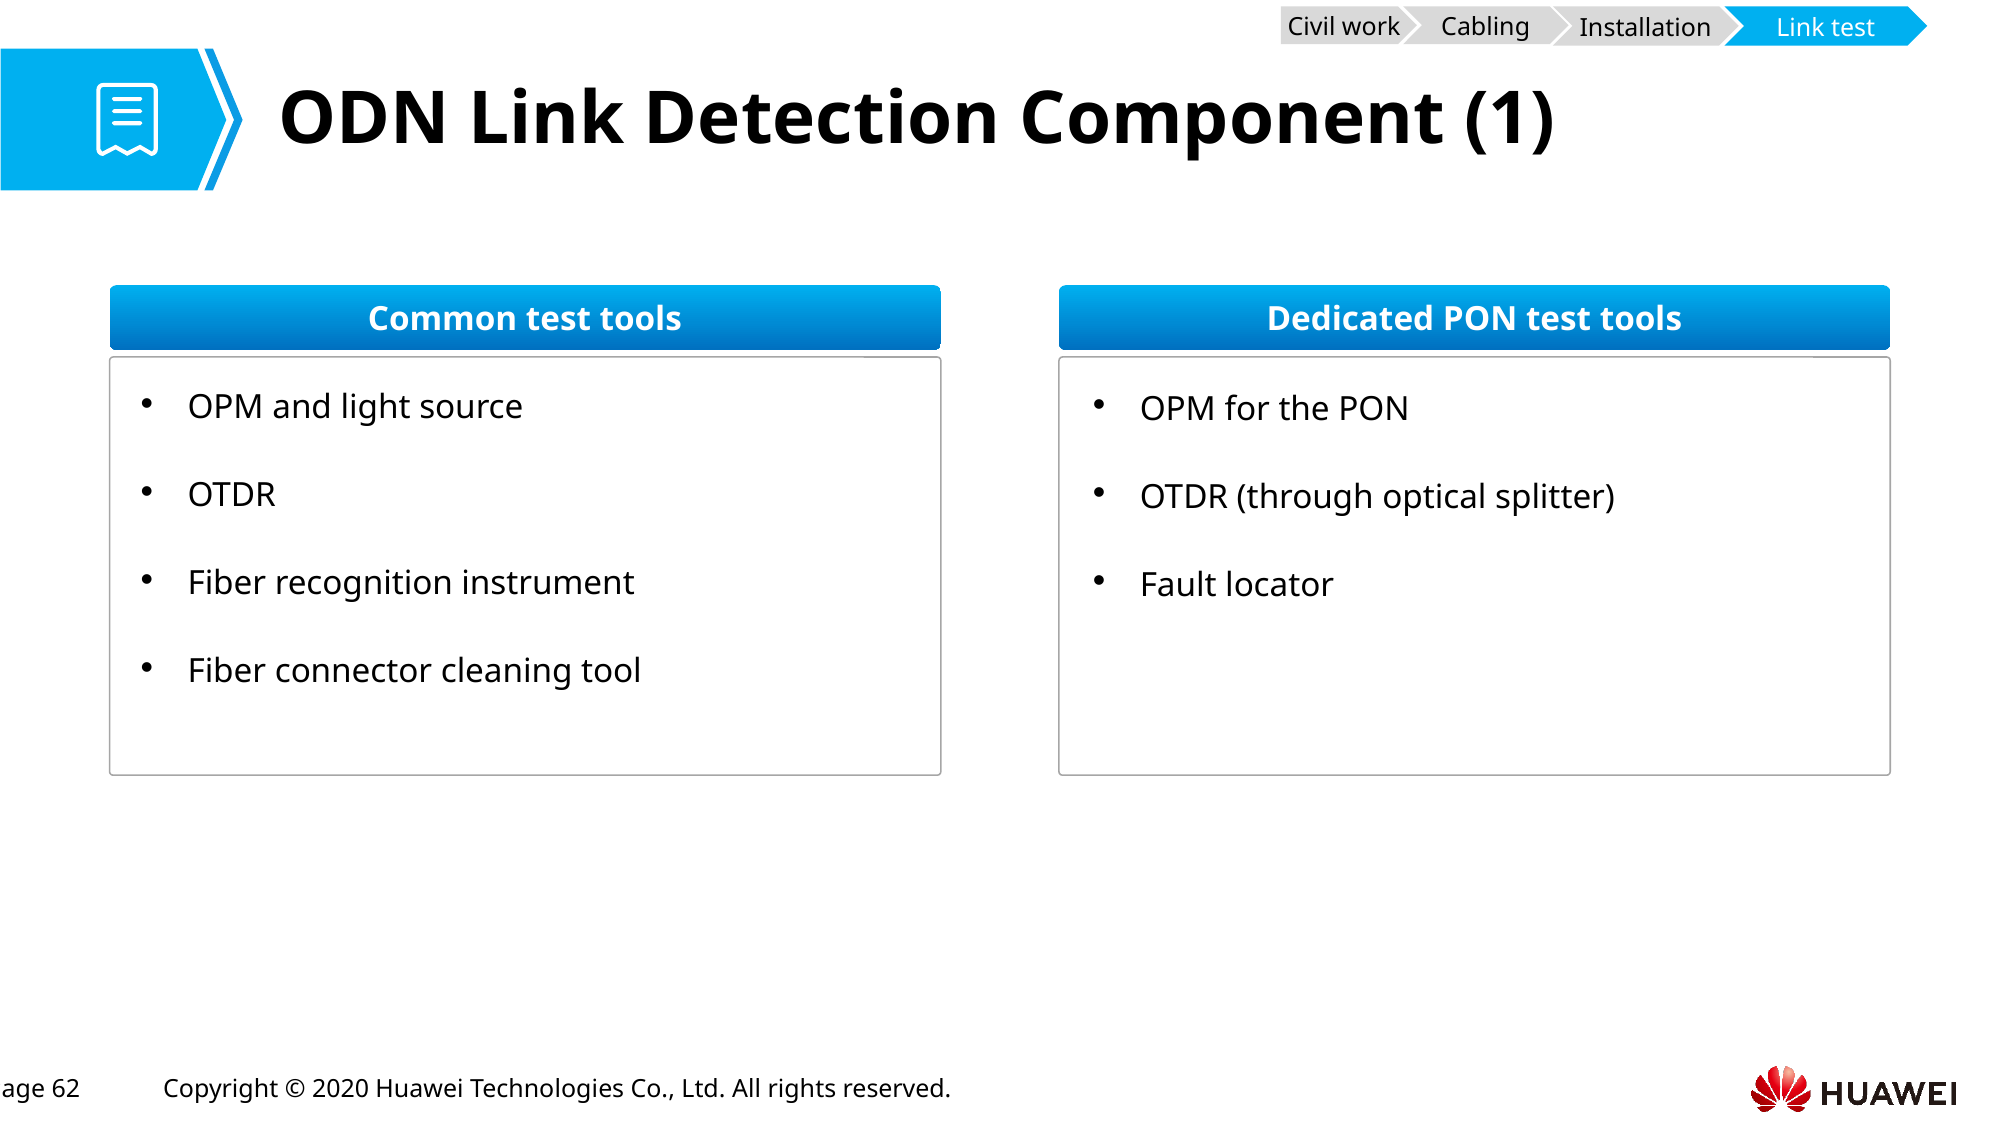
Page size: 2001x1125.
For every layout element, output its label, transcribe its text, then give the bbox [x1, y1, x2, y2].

text_box Common test tools [109, 285, 941, 350]
text_box [108, 355, 942, 777]
text_box Installation [1552, 6, 1739, 46]
text_box Civil work [1280, 6, 1417, 45]
picture [1751, 1066, 1956, 1112]
title ODN Link Detection Component (1) [261, 67, 1875, 173]
text_box [1057, 355, 1892, 777]
text_box Cabling [1403, 6, 1569, 45]
text_box Link test [1724, 6, 1928, 46]
text_box Dedicated PON test tools [1058, 285, 1891, 350]
